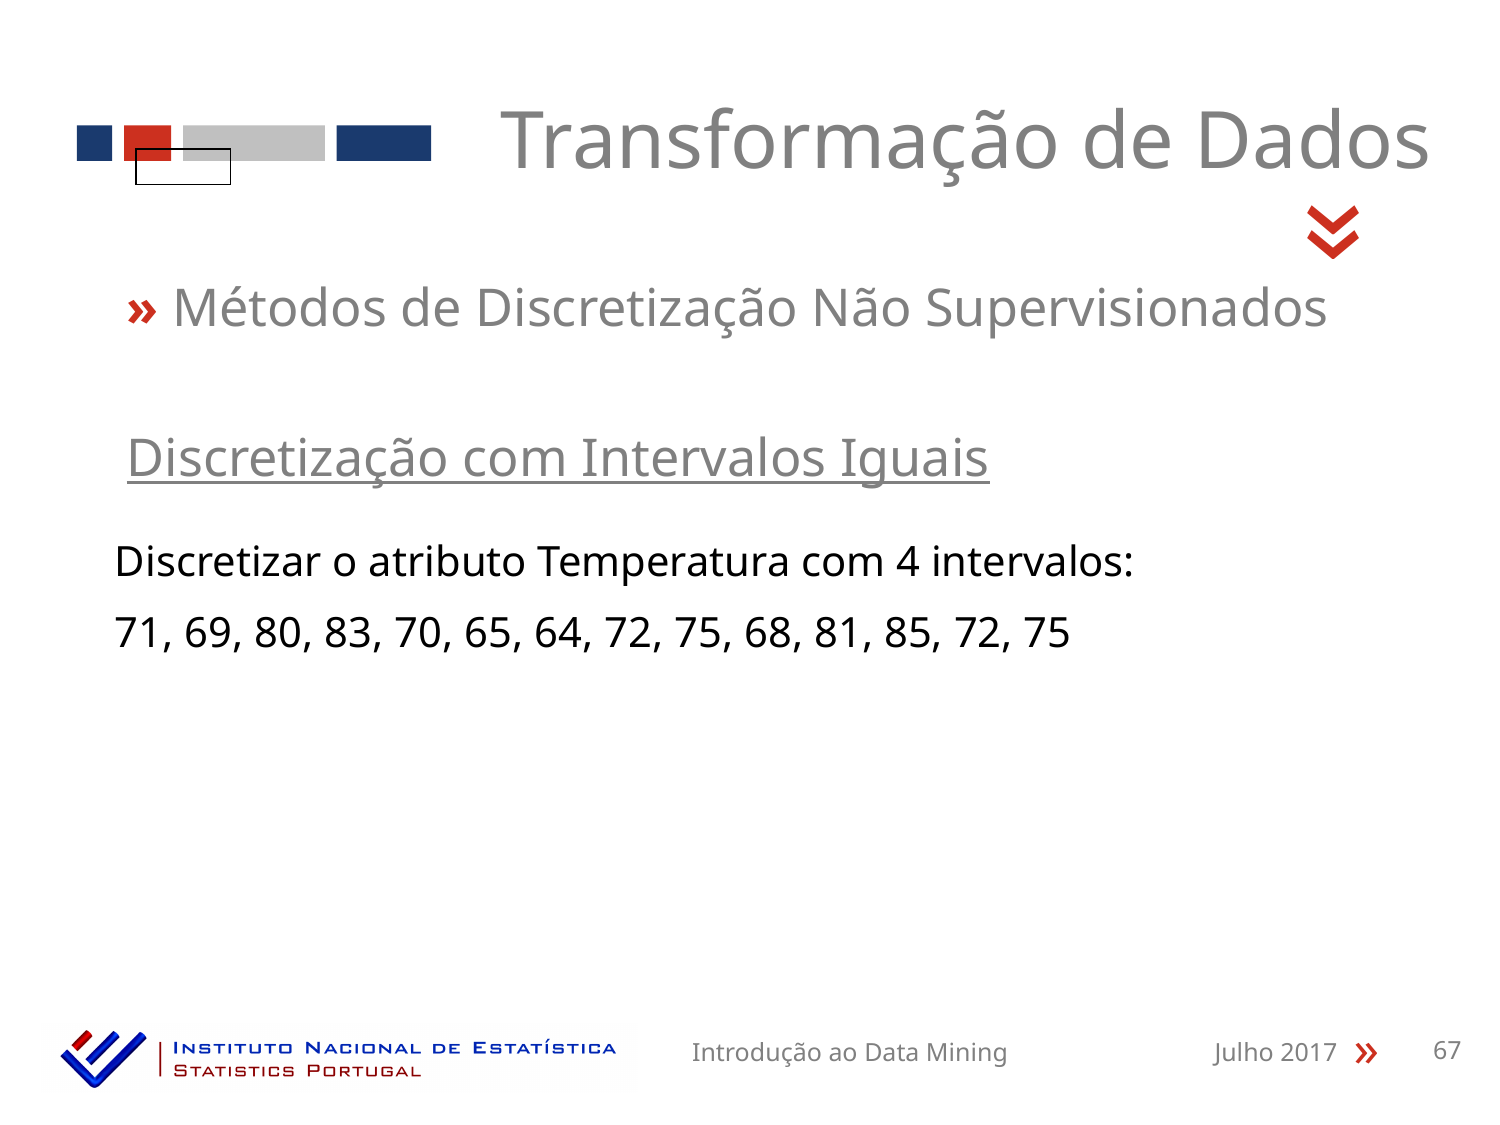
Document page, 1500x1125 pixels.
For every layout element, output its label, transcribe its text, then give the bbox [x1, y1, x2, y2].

text_box « [1316, 1023, 1394, 1099]
text_box Discretizar o atributo Temperatura com 4 intervalos: 71, 69, 80, 83, 70, 65, 64, 72, 75, 68, 81, 85, 72, 75 [100, 527, 1447, 664]
text_box « [1234, 207, 1400, 267]
slide_number 67 [1358, 1009, 1477, 1093]
picture [41, 1023, 620, 1093]
text_box Transformação de Dados [454, 66, 1447, 207]
text_box » Métodos de Discretização Não Supervisionados Discretização com Intervalos Iguais [111, 267, 1410, 495]
footer Introdução ao Data Mining [620, 1009, 1081, 1093]
slide_number Julho 2017 [1081, 1009, 1353, 1093]
